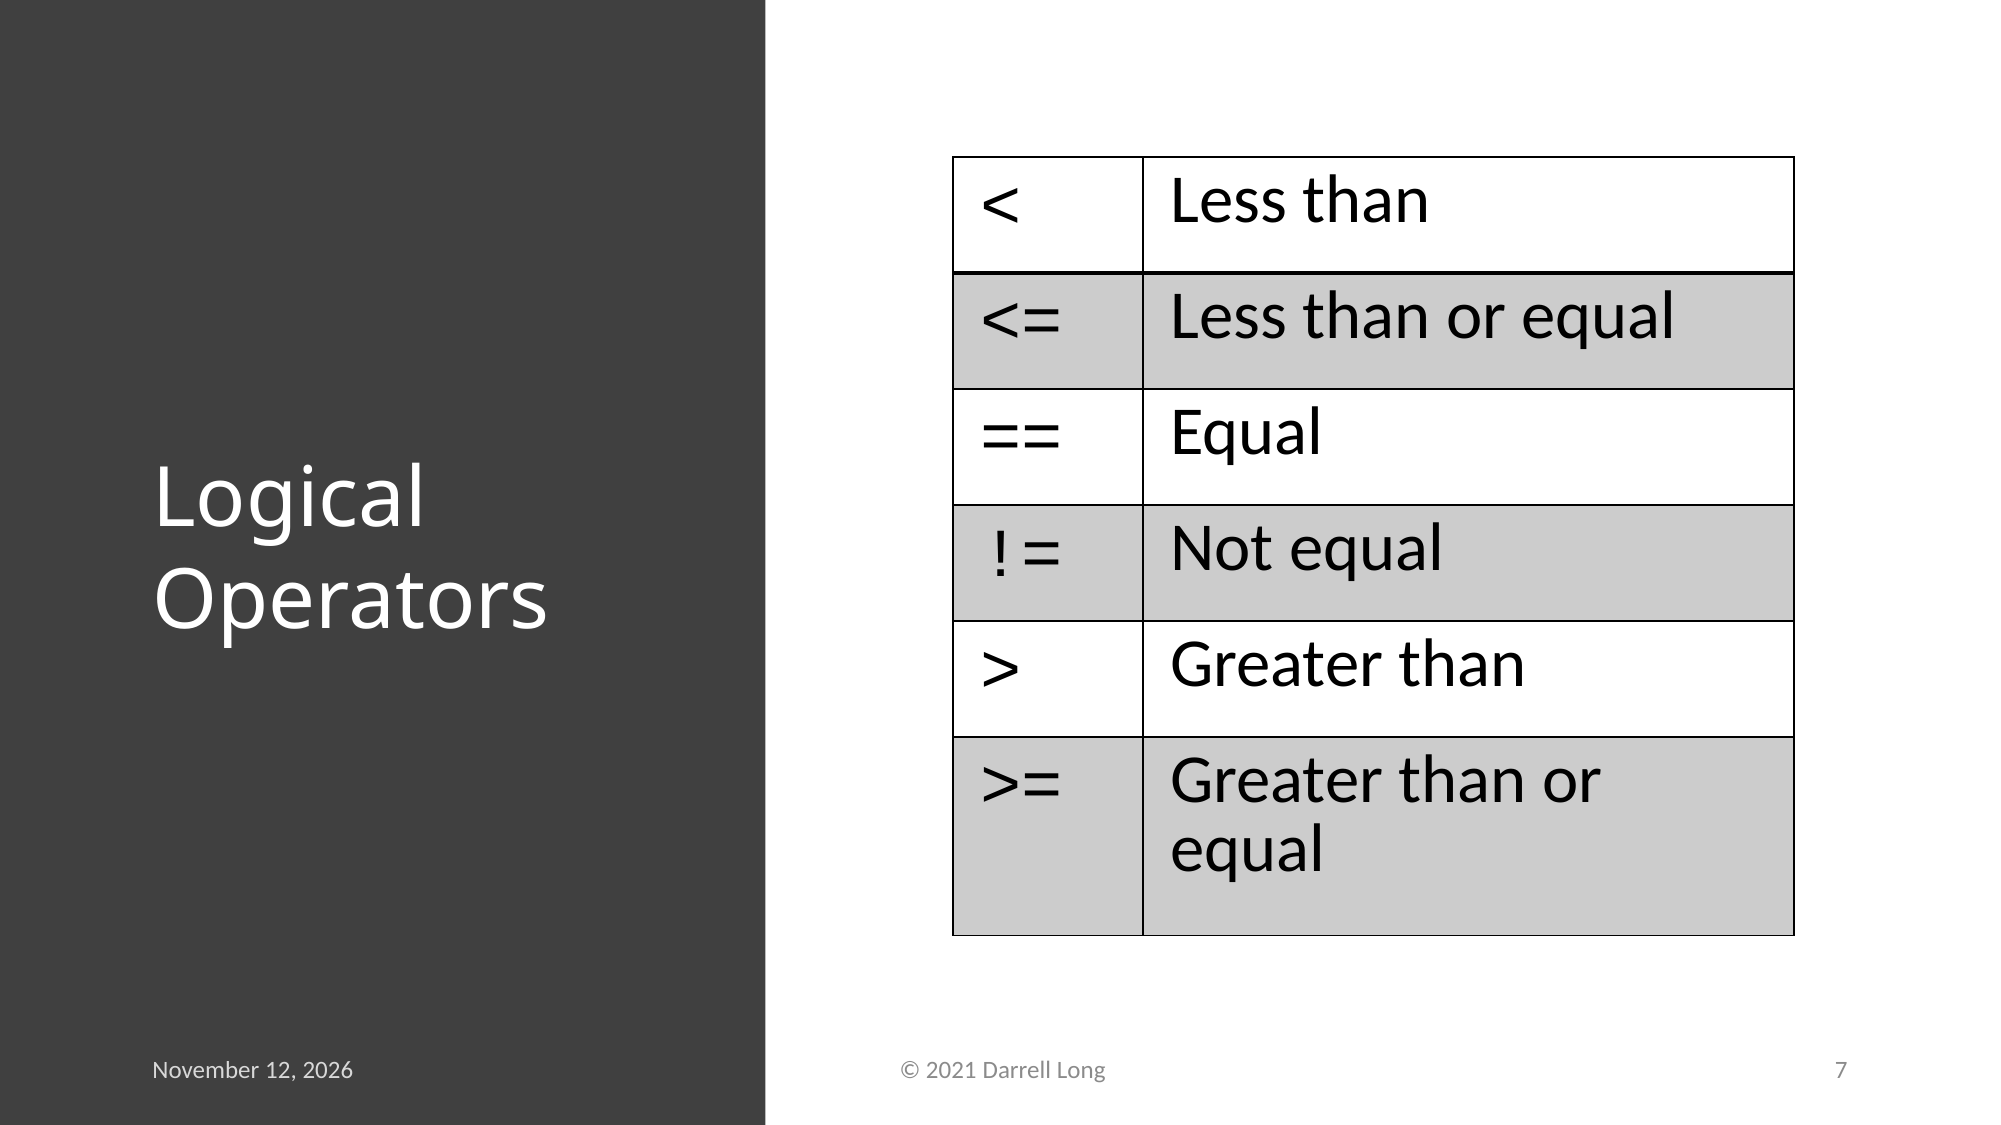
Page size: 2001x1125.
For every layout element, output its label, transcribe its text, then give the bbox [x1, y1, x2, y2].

title Logical Operators [137, 102, 688, 991]
table_cell Greater than or equal [1144, 738, 1793, 935]
table_cell >= [954, 738, 1142, 935]
table_header Less than [1144, 158, 1793, 271]
table_cell > [954, 622, 1142, 736]
table_header < [954, 158, 1142, 271]
text_box [0, 0, 766, 1125]
slide_number 7 [1661, 1042, 1863, 1103]
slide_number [137, 1042, 588, 1103]
table_cell Equal [1144, 390, 1793, 504]
footer © 2021 Darrell Long [884, 1042, 1620, 1103]
table_cell <= [954, 275, 1142, 388]
table_cell Greater than [1144, 622, 1793, 736]
table_cell != [954, 506, 1142, 620]
table_cell Not equal [1144, 506, 1793, 620]
table_cell == [954, 390, 1142, 504]
table_cell Less than or equal [1144, 275, 1793, 388]
